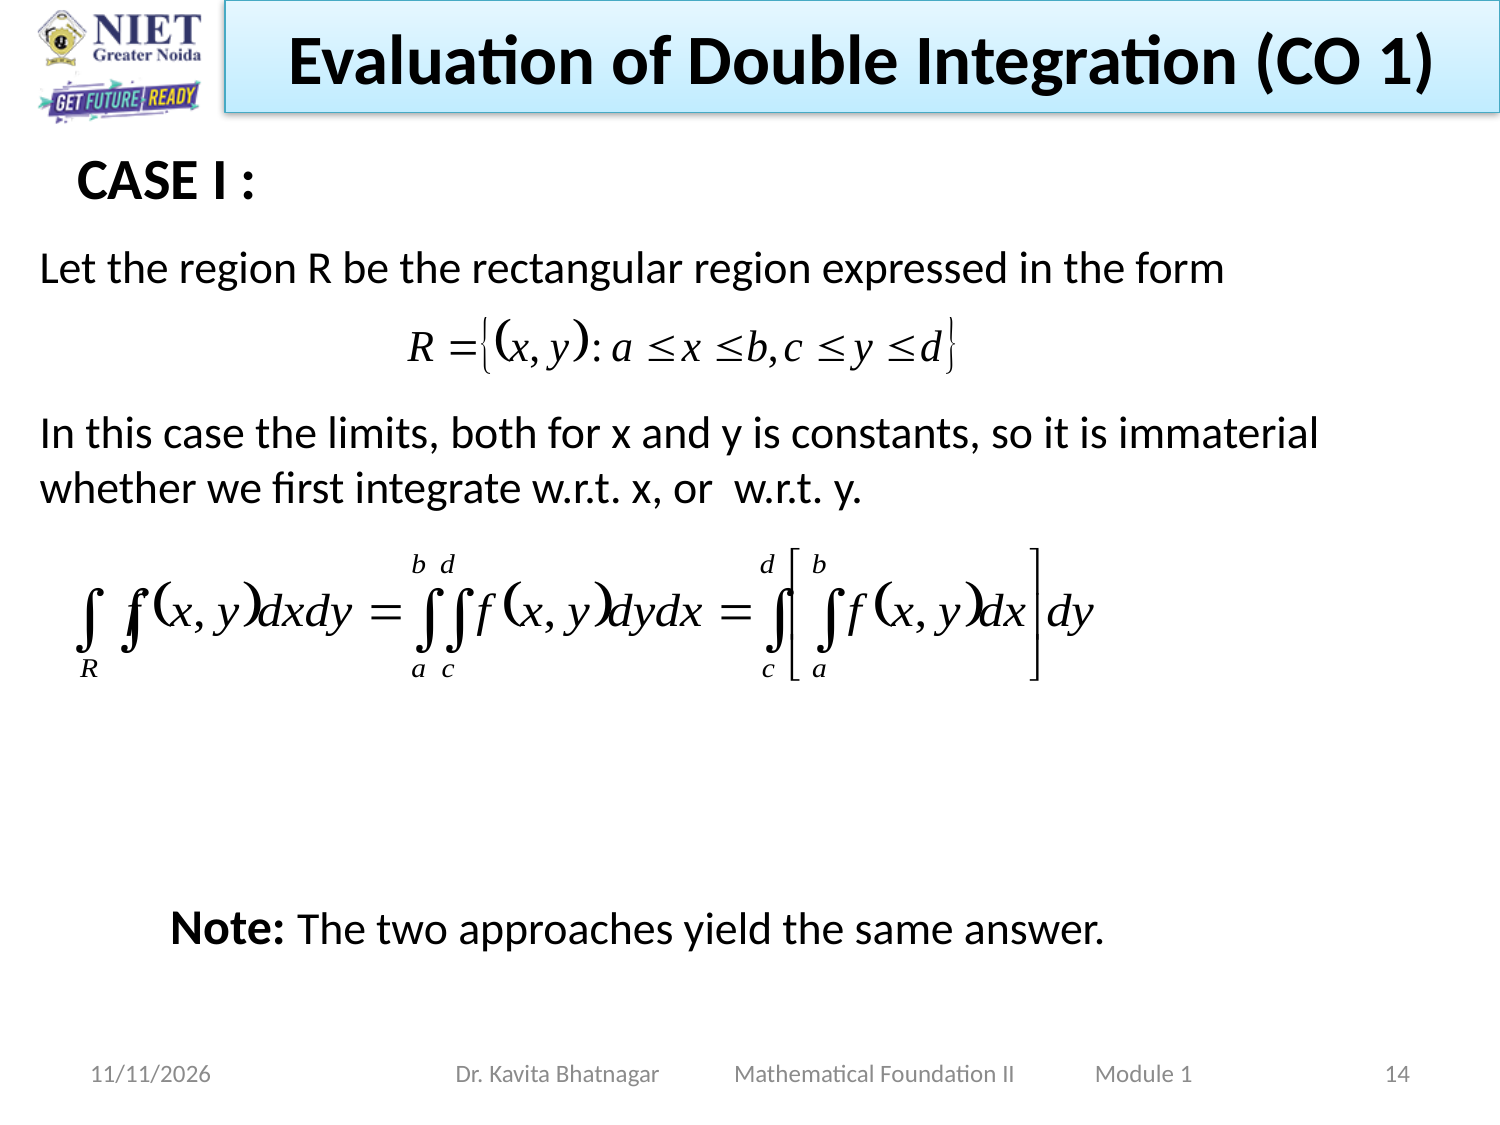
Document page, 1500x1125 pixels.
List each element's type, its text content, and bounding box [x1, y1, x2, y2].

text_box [60, 537, 1107, 693]
text_box Note: The two approaches yield the same answer. [155, 887, 1122, 963]
text_box CASE I : [62, 134, 1050, 219]
text_box Evaluation of Double Integration (CO 1) [239, 1, 1500, 113]
slide_number 14 [1238, 1042, 1425, 1103]
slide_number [75, 1042, 412, 1103]
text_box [399, 317, 969, 381]
picture [0, 0, 238, 135]
text_box Let the region R be the rectangular region expressed in the form In this case the limits, both for x and y is constants, so it is immaterial whether we first integrate w.r.t. x, or w.r.t. y. [24, 229, 1425, 575]
footer Dr. Kavita Bhatnagar Mathematical Foundation II Module 1 [412, 1042, 1238, 1103]
